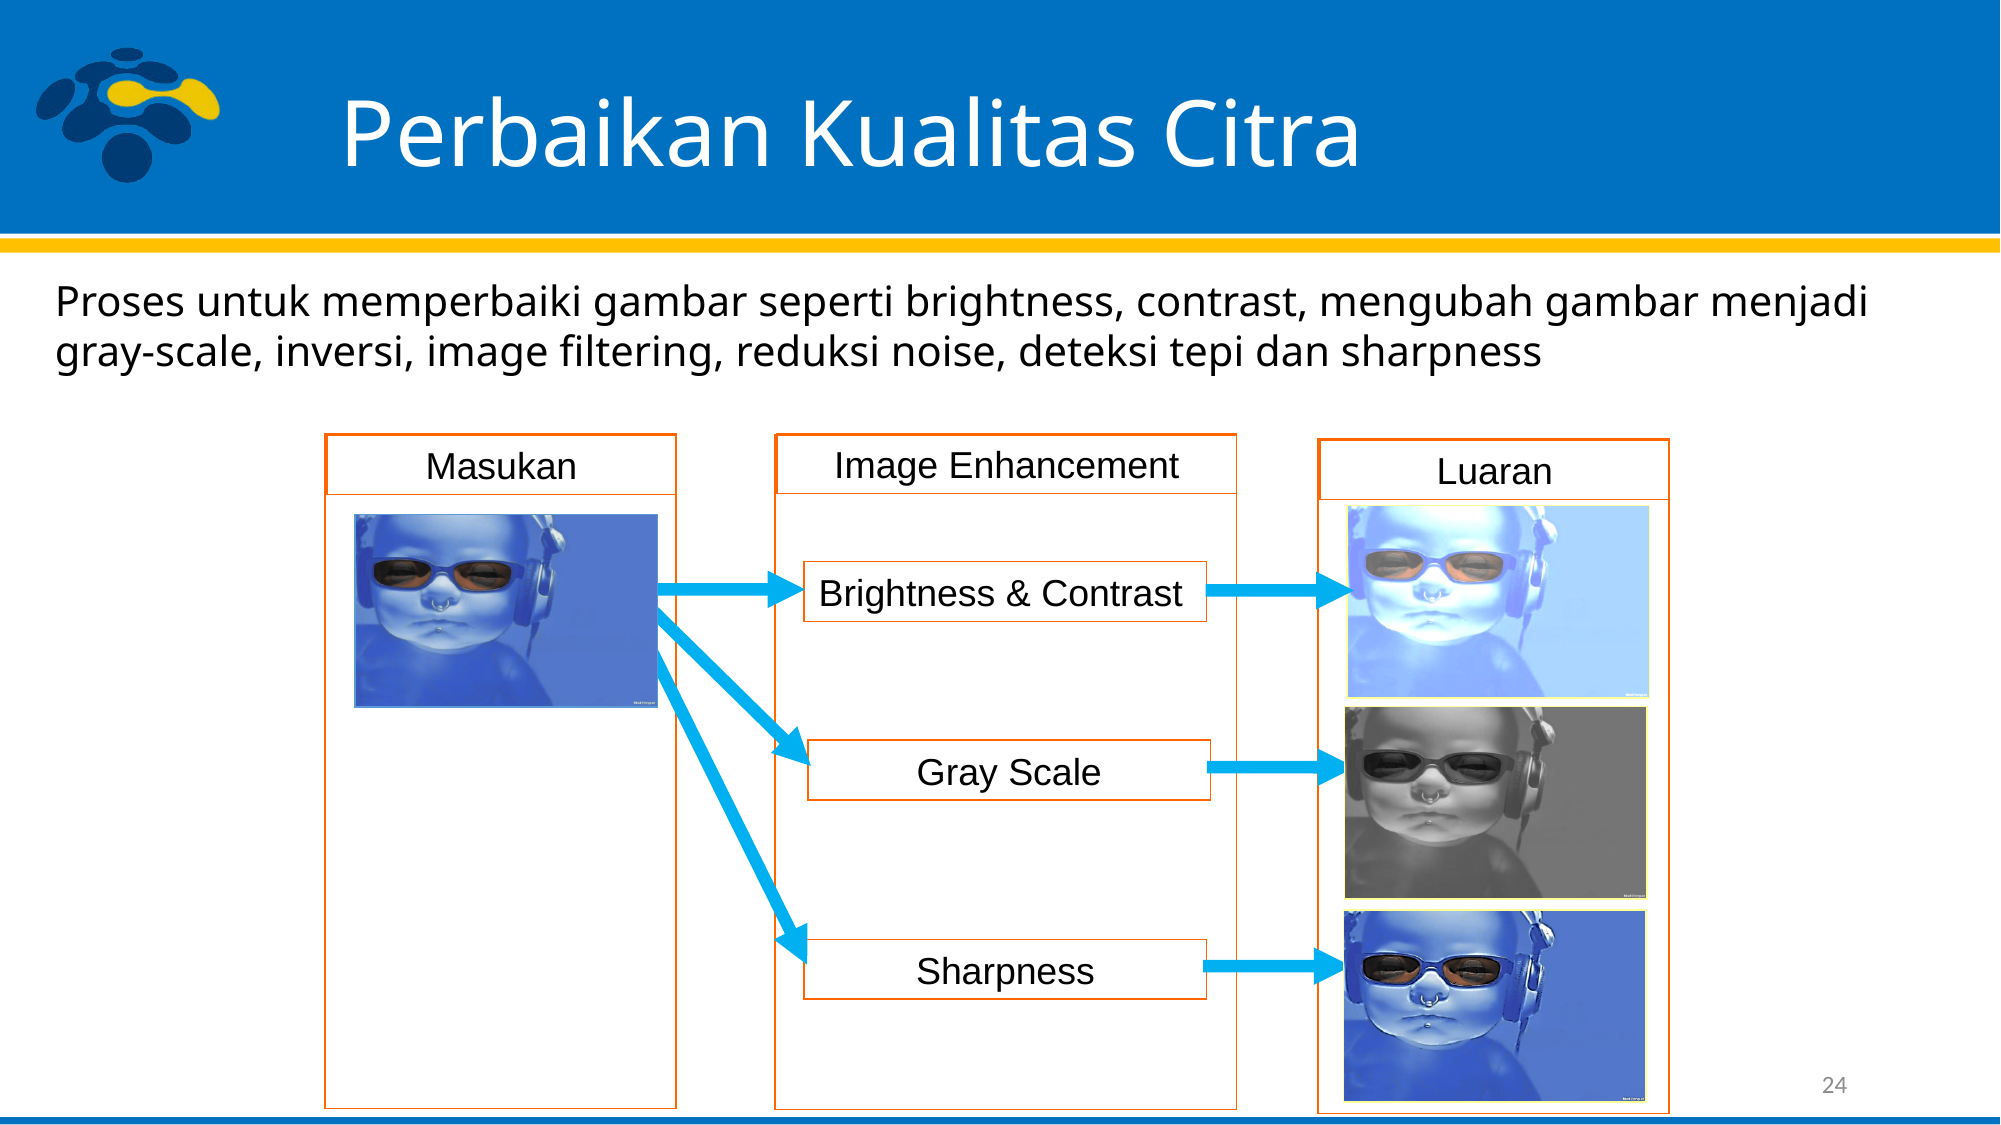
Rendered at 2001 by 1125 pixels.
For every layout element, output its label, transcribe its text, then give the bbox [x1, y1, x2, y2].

picture [32, 42, 222, 187]
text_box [324, 433, 1670, 1114]
text_box Proses untuk memperbaiki gambar seperti brightness, contrast, mengubah gambar menjadi gray-scale, inversi, image filtering, reduksi noise, deteksi tepi dan sharpness [39, 267, 1970, 382]
title Perbaikan Kualitas Citra [324, 42, 1675, 231]
slide_number 24 [1670, 1053, 1863, 1114]
